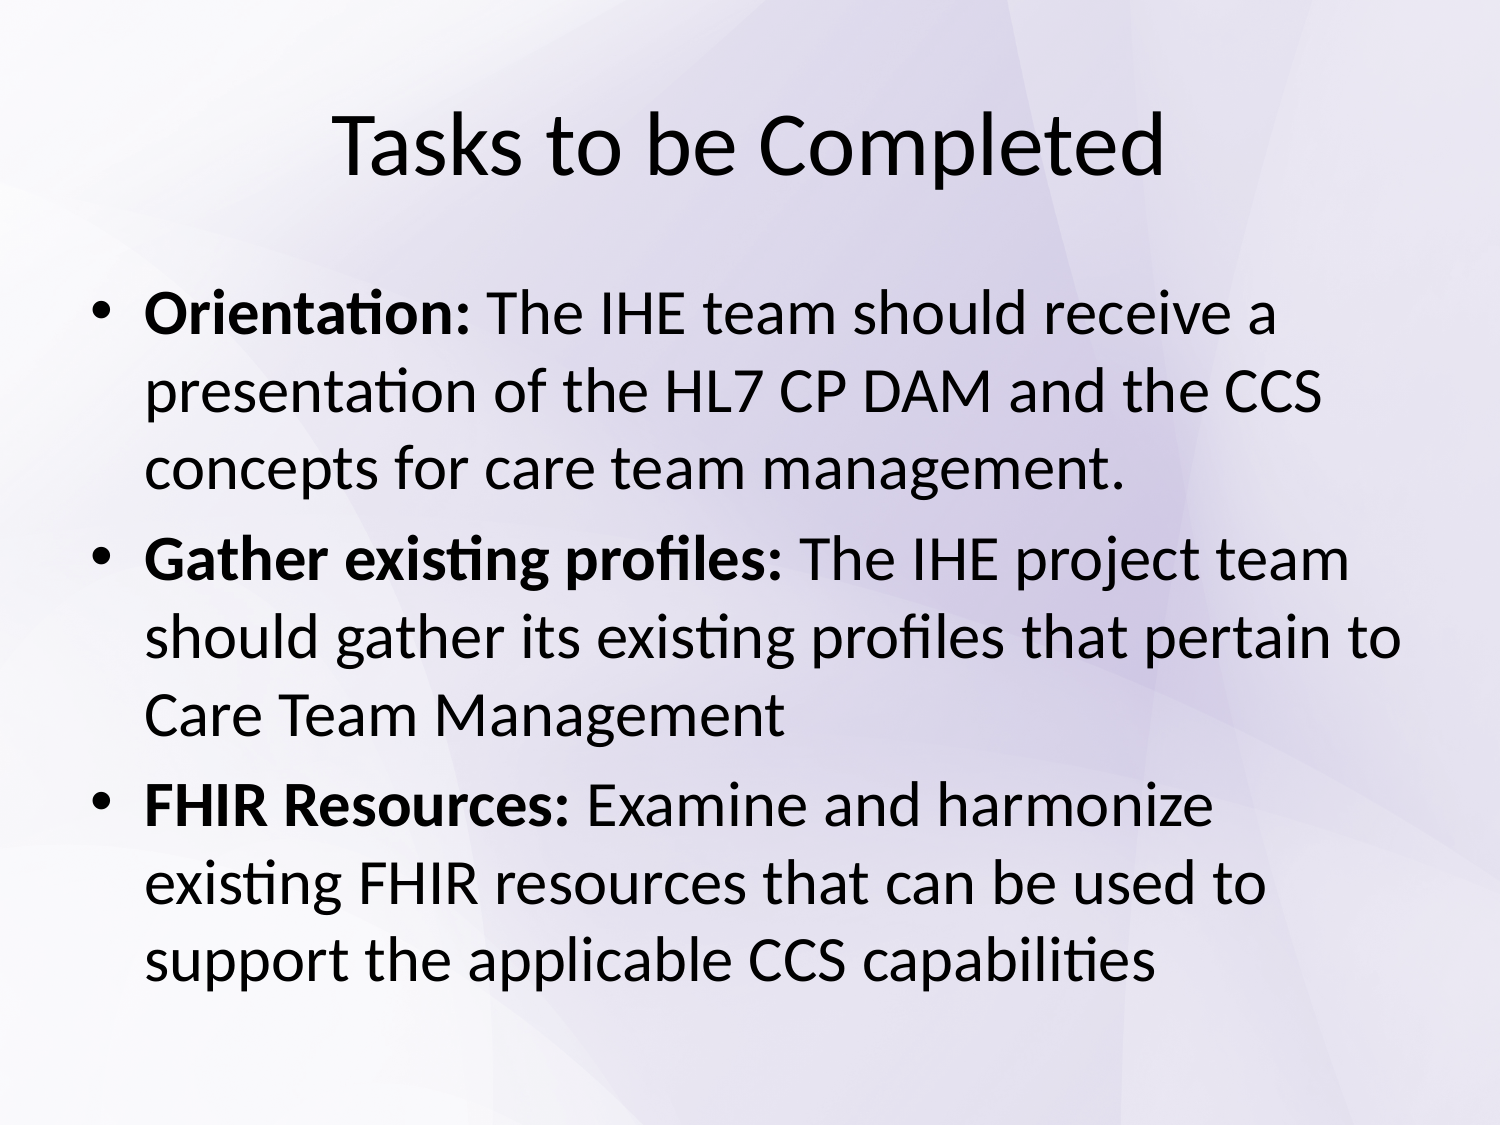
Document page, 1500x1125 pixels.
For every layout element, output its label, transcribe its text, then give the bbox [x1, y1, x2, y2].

title Tasks to be Completed [75, 45, 1425, 233]
list Orientation: The IHE team should receive a presentation of the HL7 CP DAM and the CCS concepts for care team management. Gather existing profiles: The IHE project team should gather its existing profiles that pertain to Care Team Management FHIR Resources: Examine and harmonize existing FHIR resources that can be used to support the applicable CCS capabilities [75, 262, 1425, 1005]
